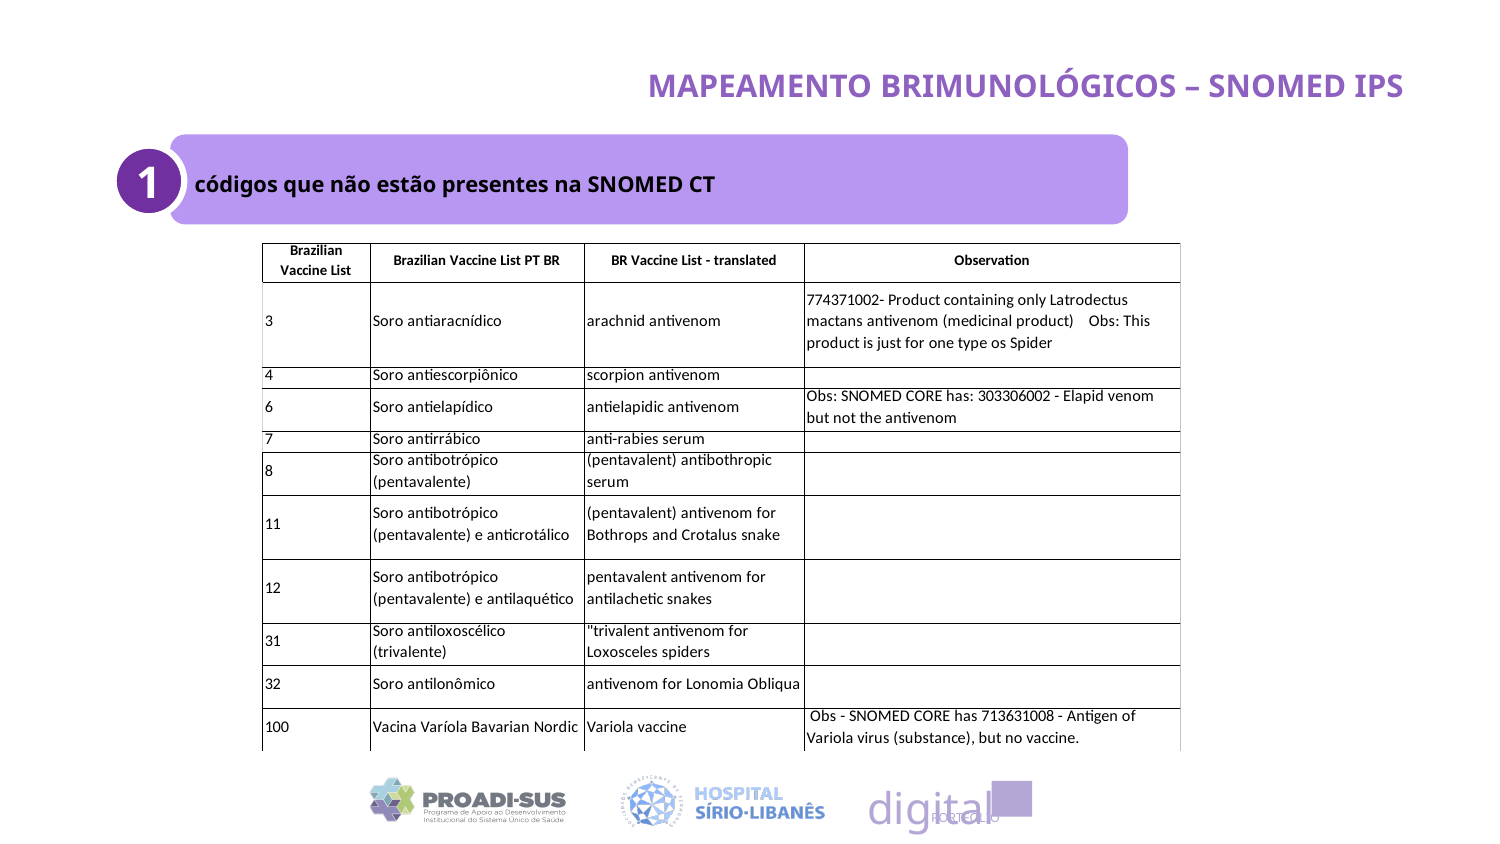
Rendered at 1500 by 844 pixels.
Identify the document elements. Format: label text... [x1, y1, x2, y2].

picture [261, 243, 1182, 751]
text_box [0, 751, 1387, 844]
text_box MAPEAMENTO BRIMUNOLÓGICOS – SNOMED IPS [520, 58, 1420, 111]
text_box 1 [113, 145, 185, 217]
text_box códigos que não estão presentes na SNOMED CT [170, 134, 1129, 225]
